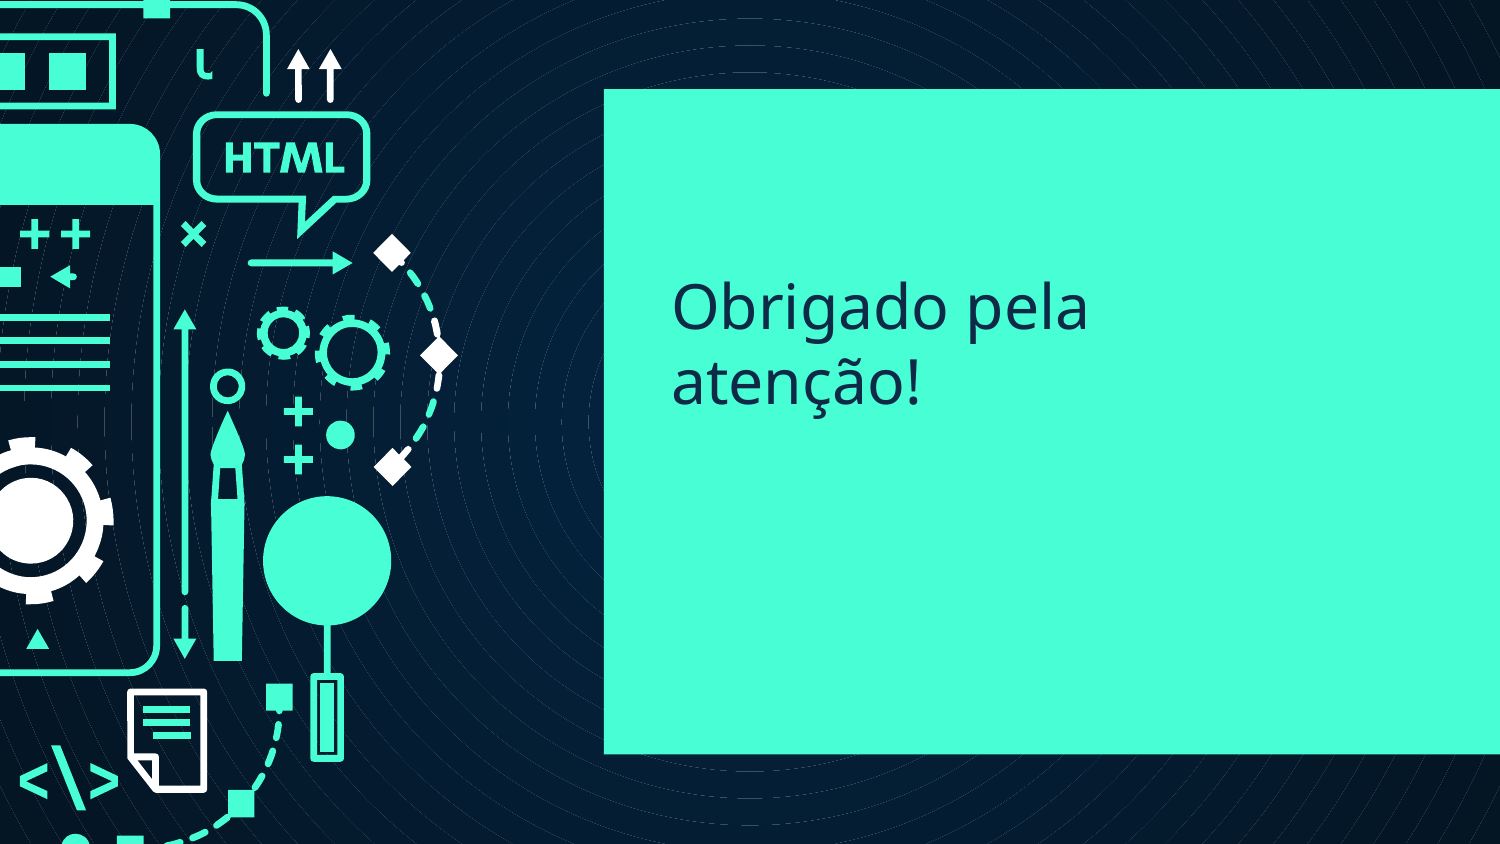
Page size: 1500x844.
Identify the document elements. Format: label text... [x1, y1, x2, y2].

text_box [789, 296, 793, 328]
text_box [877, 282, 906, 329]
text_box [915, 295, 945, 329]
text_box [842, 296, 867, 329]
text_box [1008, 295, 1036, 329]
text_box [1045, 282, 1049, 328]
text_box [971, 295, 999, 332]
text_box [0, 0, 459, 844]
title Obrigado pela atenção! [656, 332, 1243, 433]
text_box [725, 282, 753, 329]
text_box [804, 295, 833, 332]
text_box [764, 295, 782, 328]
text_box [1059, 296, 1084, 329]
text_box [675, 284, 715, 329]
